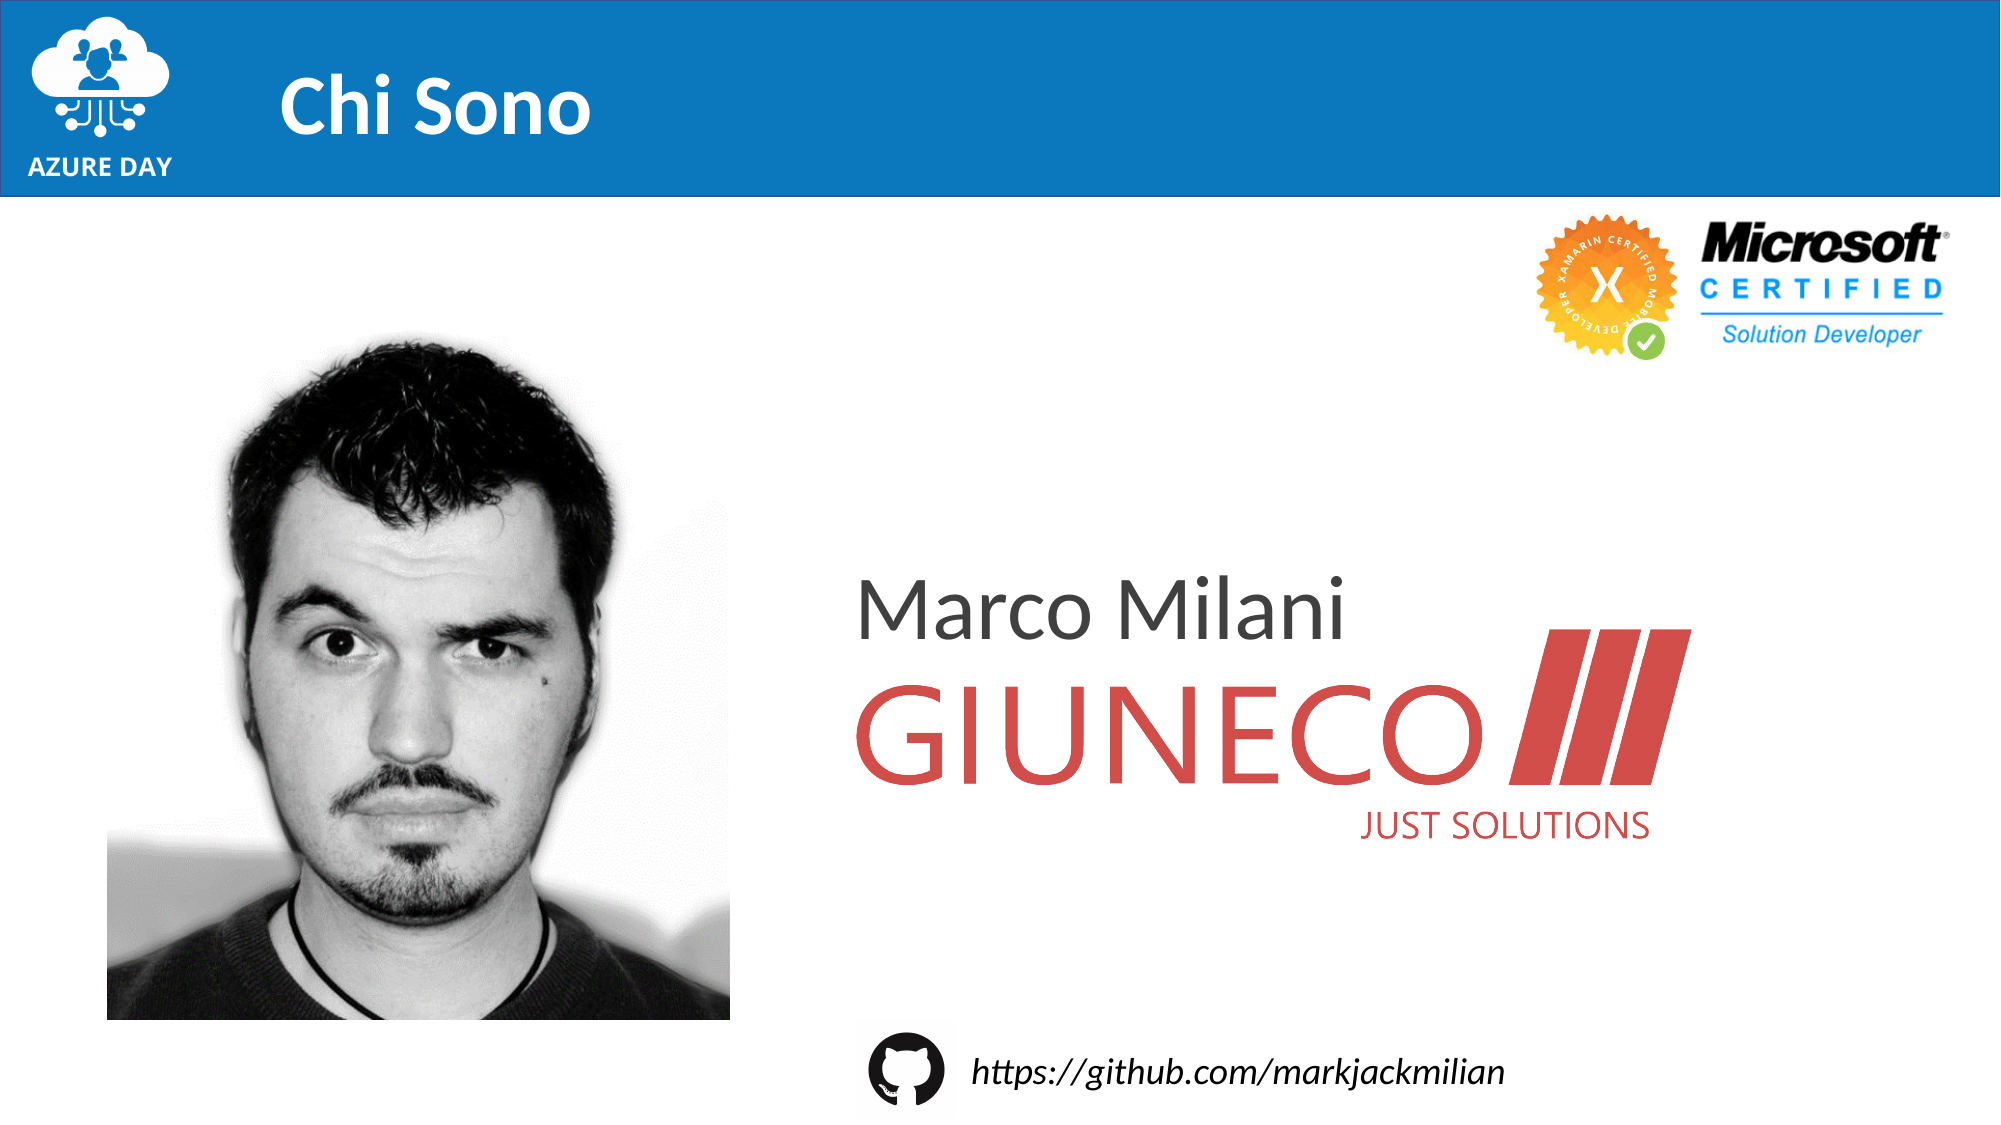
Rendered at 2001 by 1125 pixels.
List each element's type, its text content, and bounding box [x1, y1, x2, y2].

picture [1692, 212, 1958, 363]
list Marco Milani [839, 215, 1933, 1005]
picture [1535, 212, 1679, 363]
picture [107, 294, 730, 1020]
title Chi Sono [265, 51, 1933, 161]
picture [856, 629, 1693, 839]
text_box https://github.com/markjackmilian [957, 1039, 1578, 1099]
picture [0, 0, 200, 197]
picture [856, 1019, 957, 1119]
